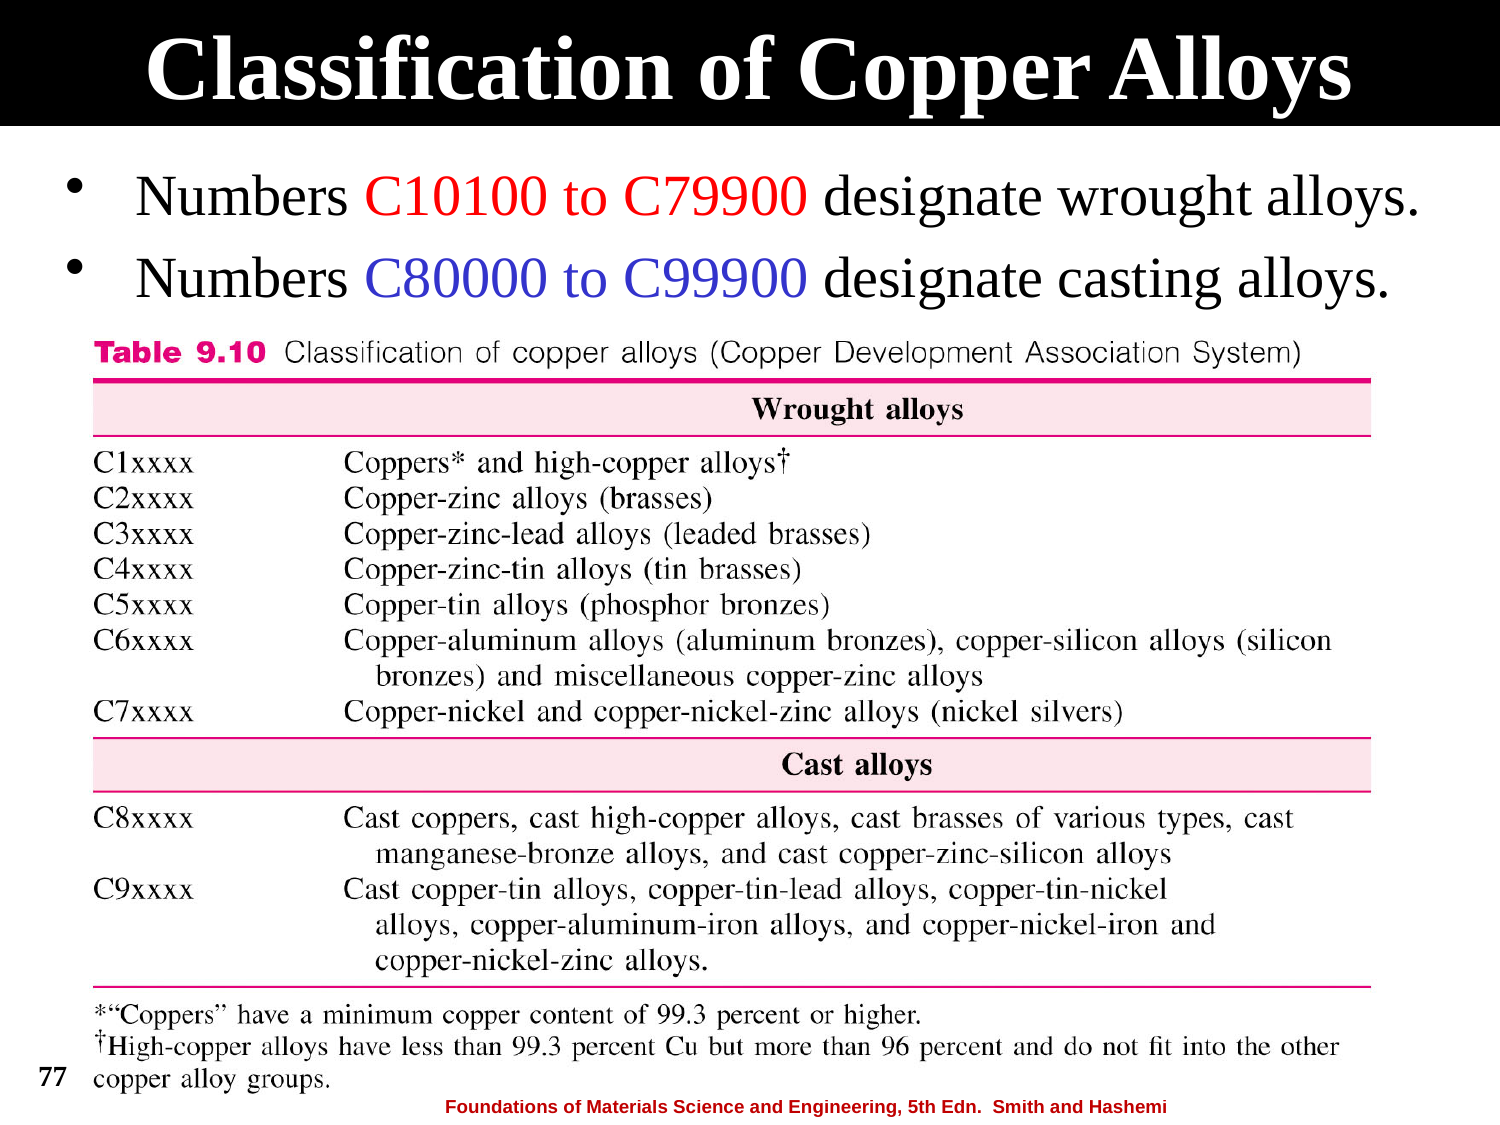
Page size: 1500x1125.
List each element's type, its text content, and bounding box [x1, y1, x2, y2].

list Numbers C10100 to C79900 designate wrought alloys. Numbers C80000 to C99900 designate casting alloys. [50, 149, 1475, 975]
slide_number 77 [0, 1049, 83, 1125]
title Classification of Copper Alloys [0, 0, 1500, 126]
picture [74, 324, 1392, 1101]
